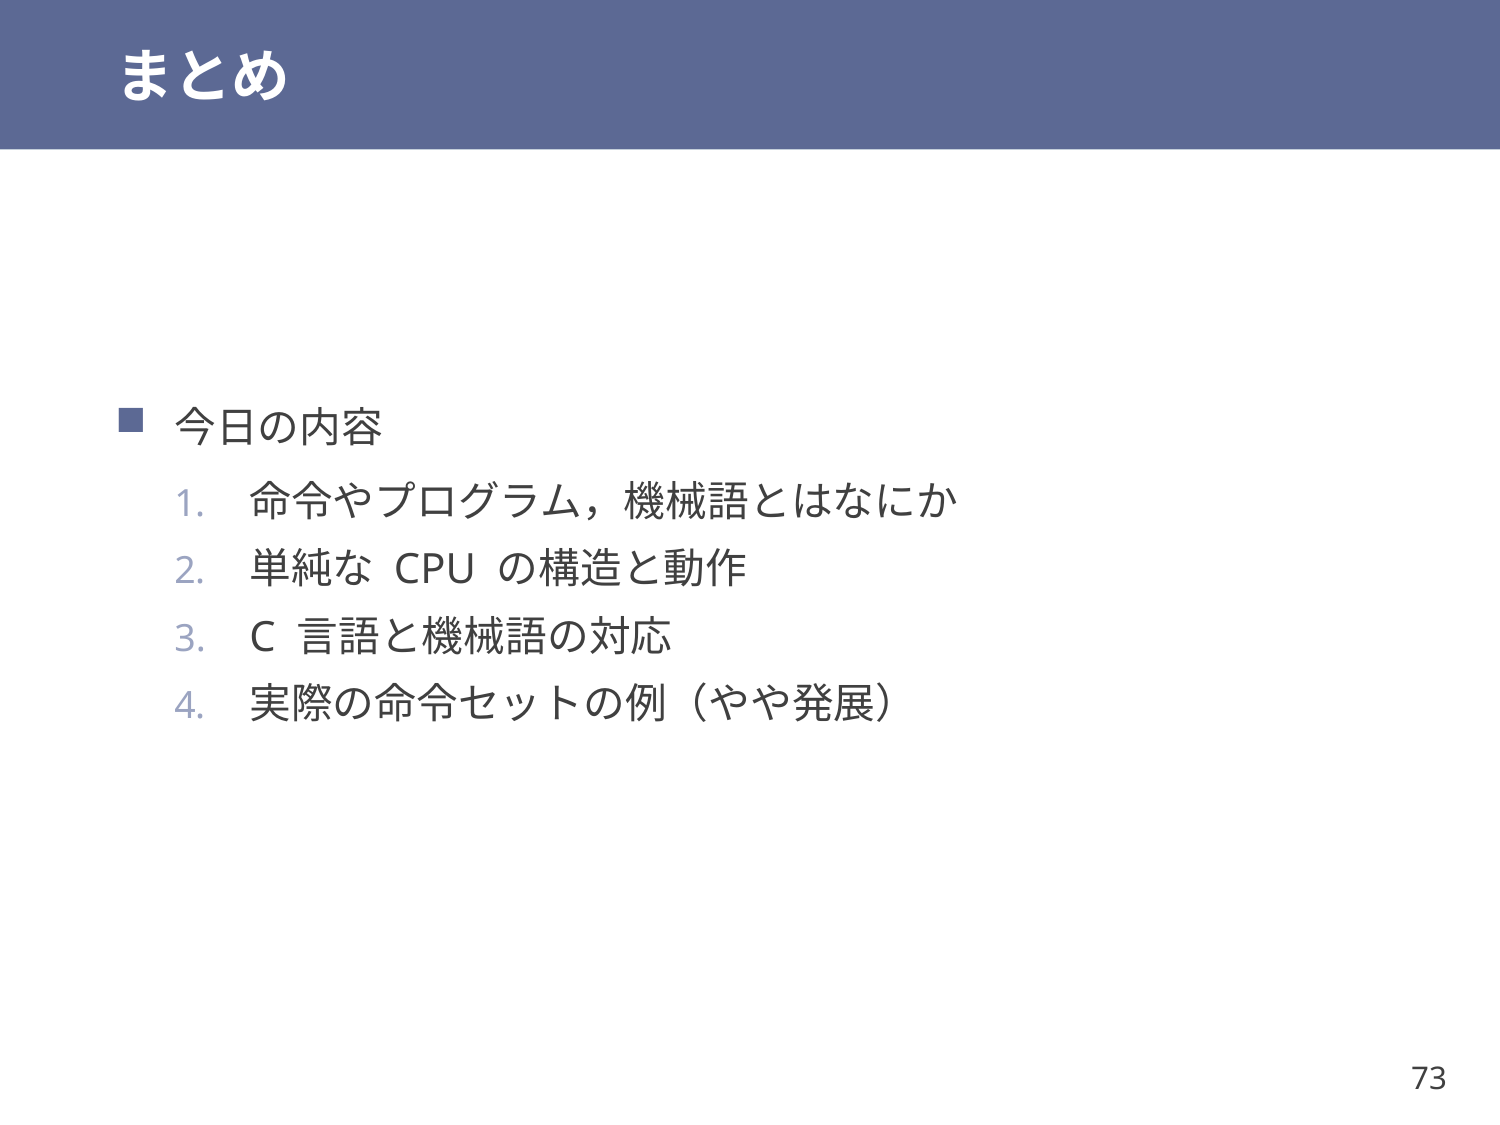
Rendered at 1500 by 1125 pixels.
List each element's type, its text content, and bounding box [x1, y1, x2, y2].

title まとめ [100, 0, 1500, 150]
list 今日の内容 命令やプログラム，機械語とはなにか 単純な CPU の構造と動作 C 言語と機械語の対応 実際の命令セットの例（やや発展） [100, 178, 1459, 1036]
